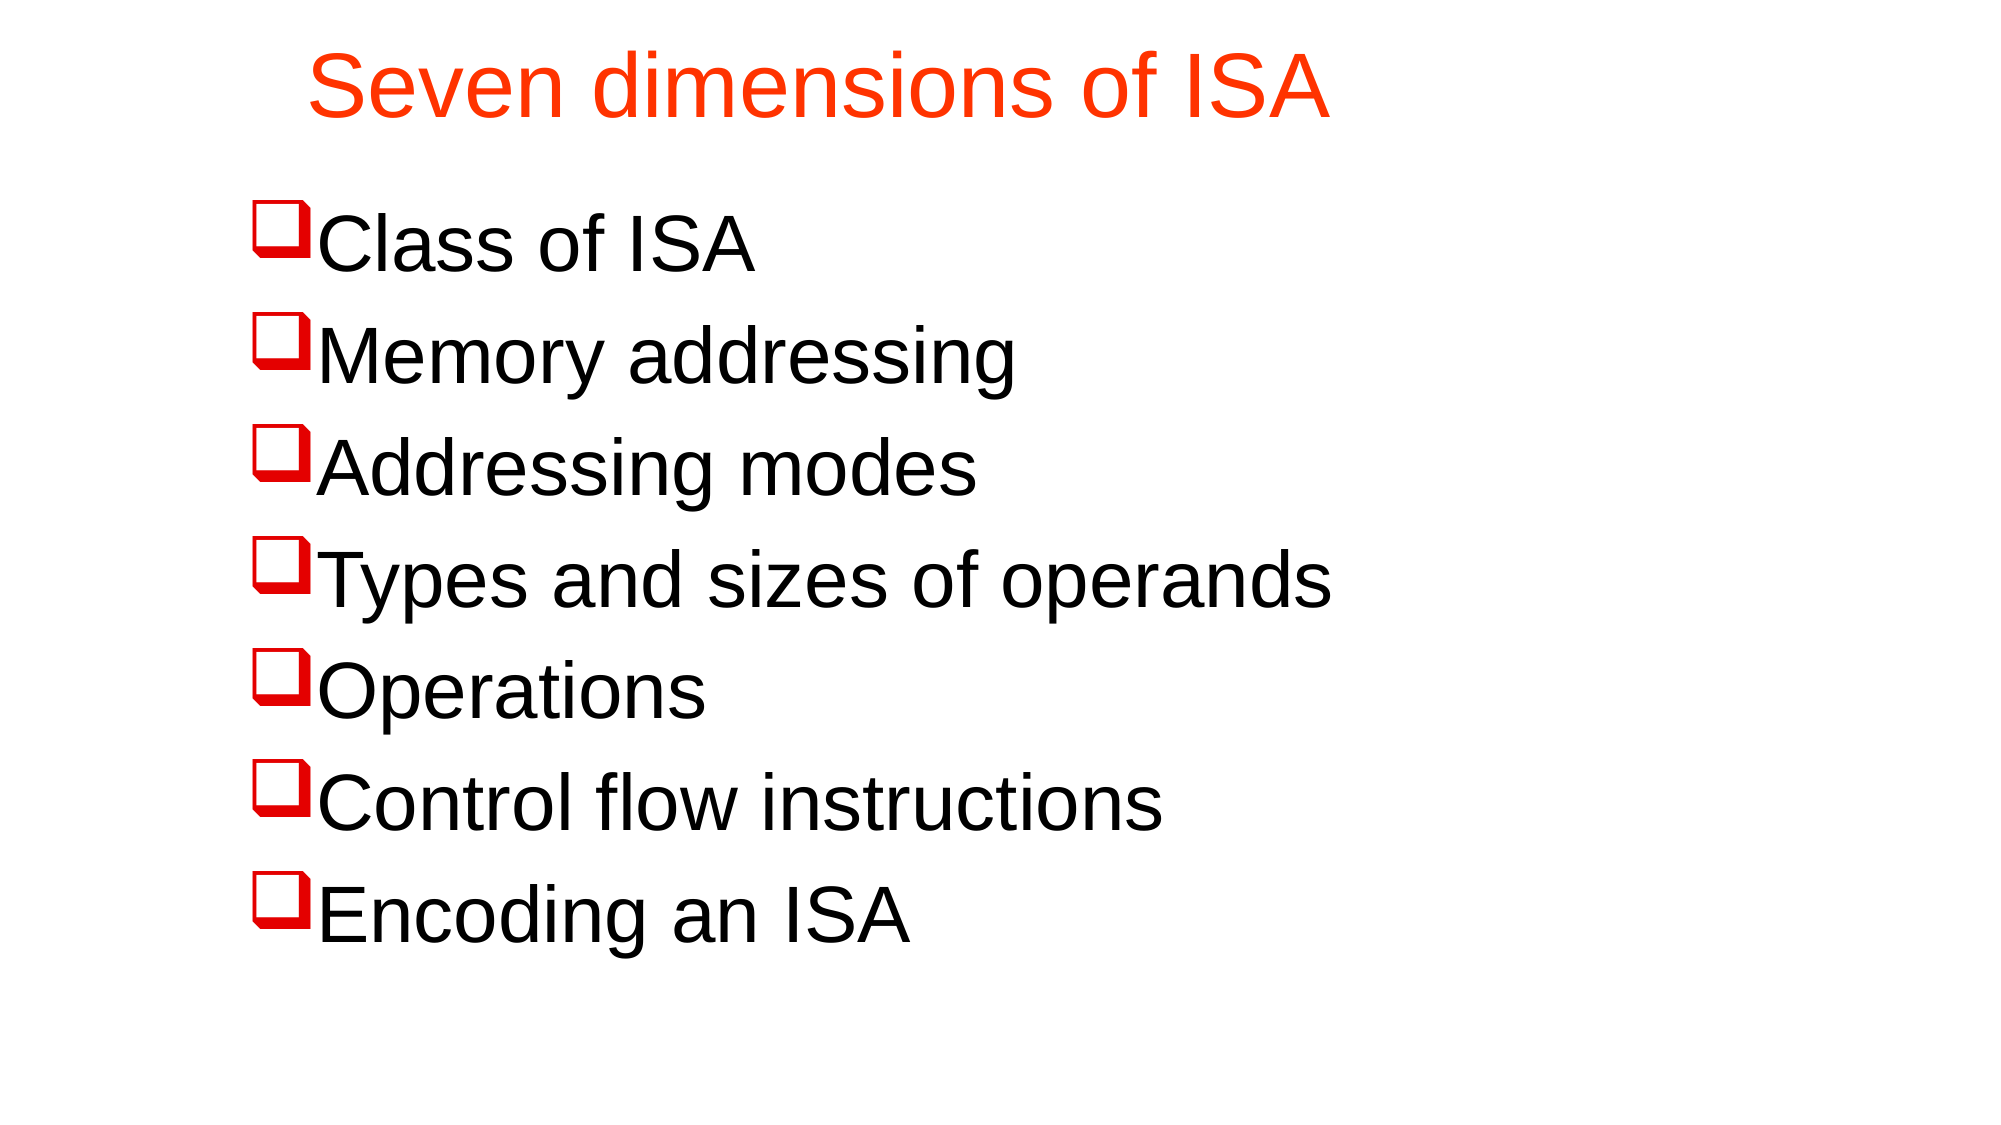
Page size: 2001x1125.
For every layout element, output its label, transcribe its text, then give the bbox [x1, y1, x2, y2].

title Seven dimensions of ISA [291, 0, 1946, 161]
list Class of ISA Memory addressing Addressing modes Types and sizes of operands Operations Control flow instructions Encoding an ISA [232, 184, 1524, 972]
